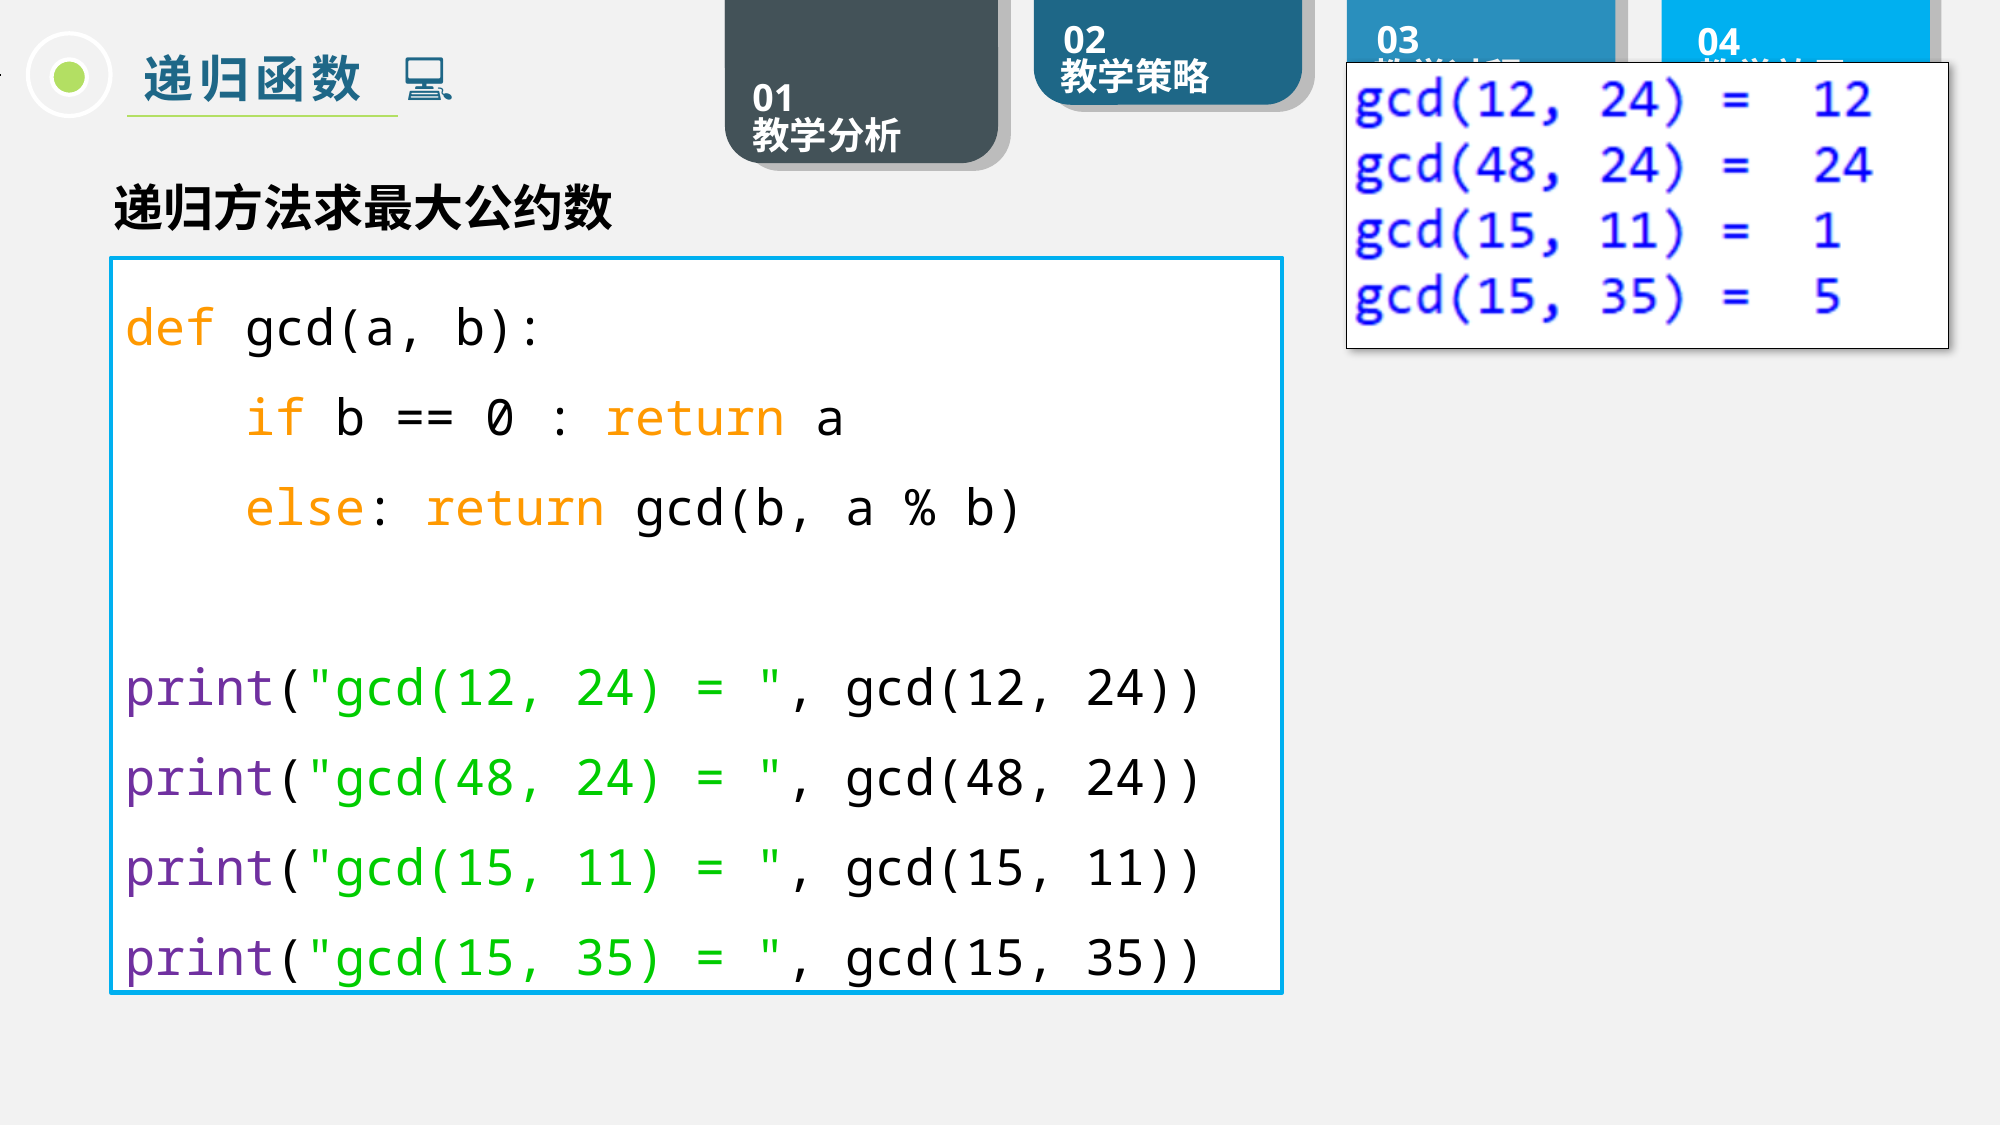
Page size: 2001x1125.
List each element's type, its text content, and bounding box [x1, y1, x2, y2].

text_box 递归函数 💻 [128, 40, 1155, 115]
text_box def gcd(a, b): if b == 0 : return a else: return gcd(b, a % b) print("gcd(12, 24) = ", gcd(12, 24)) print("gcd(48, 24) = ", gcd(48, 24)) print("gcd(15, 11) = ", gcd(15, 11)) print("gcd(15, 35) = ", gcd(15, 35)) [109, 256, 1284, 995]
text_box 递归方法求最大公约数 [98, 139, 1341, 244]
picture [1346, 61, 1949, 349]
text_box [27, 33, 111, 117]
